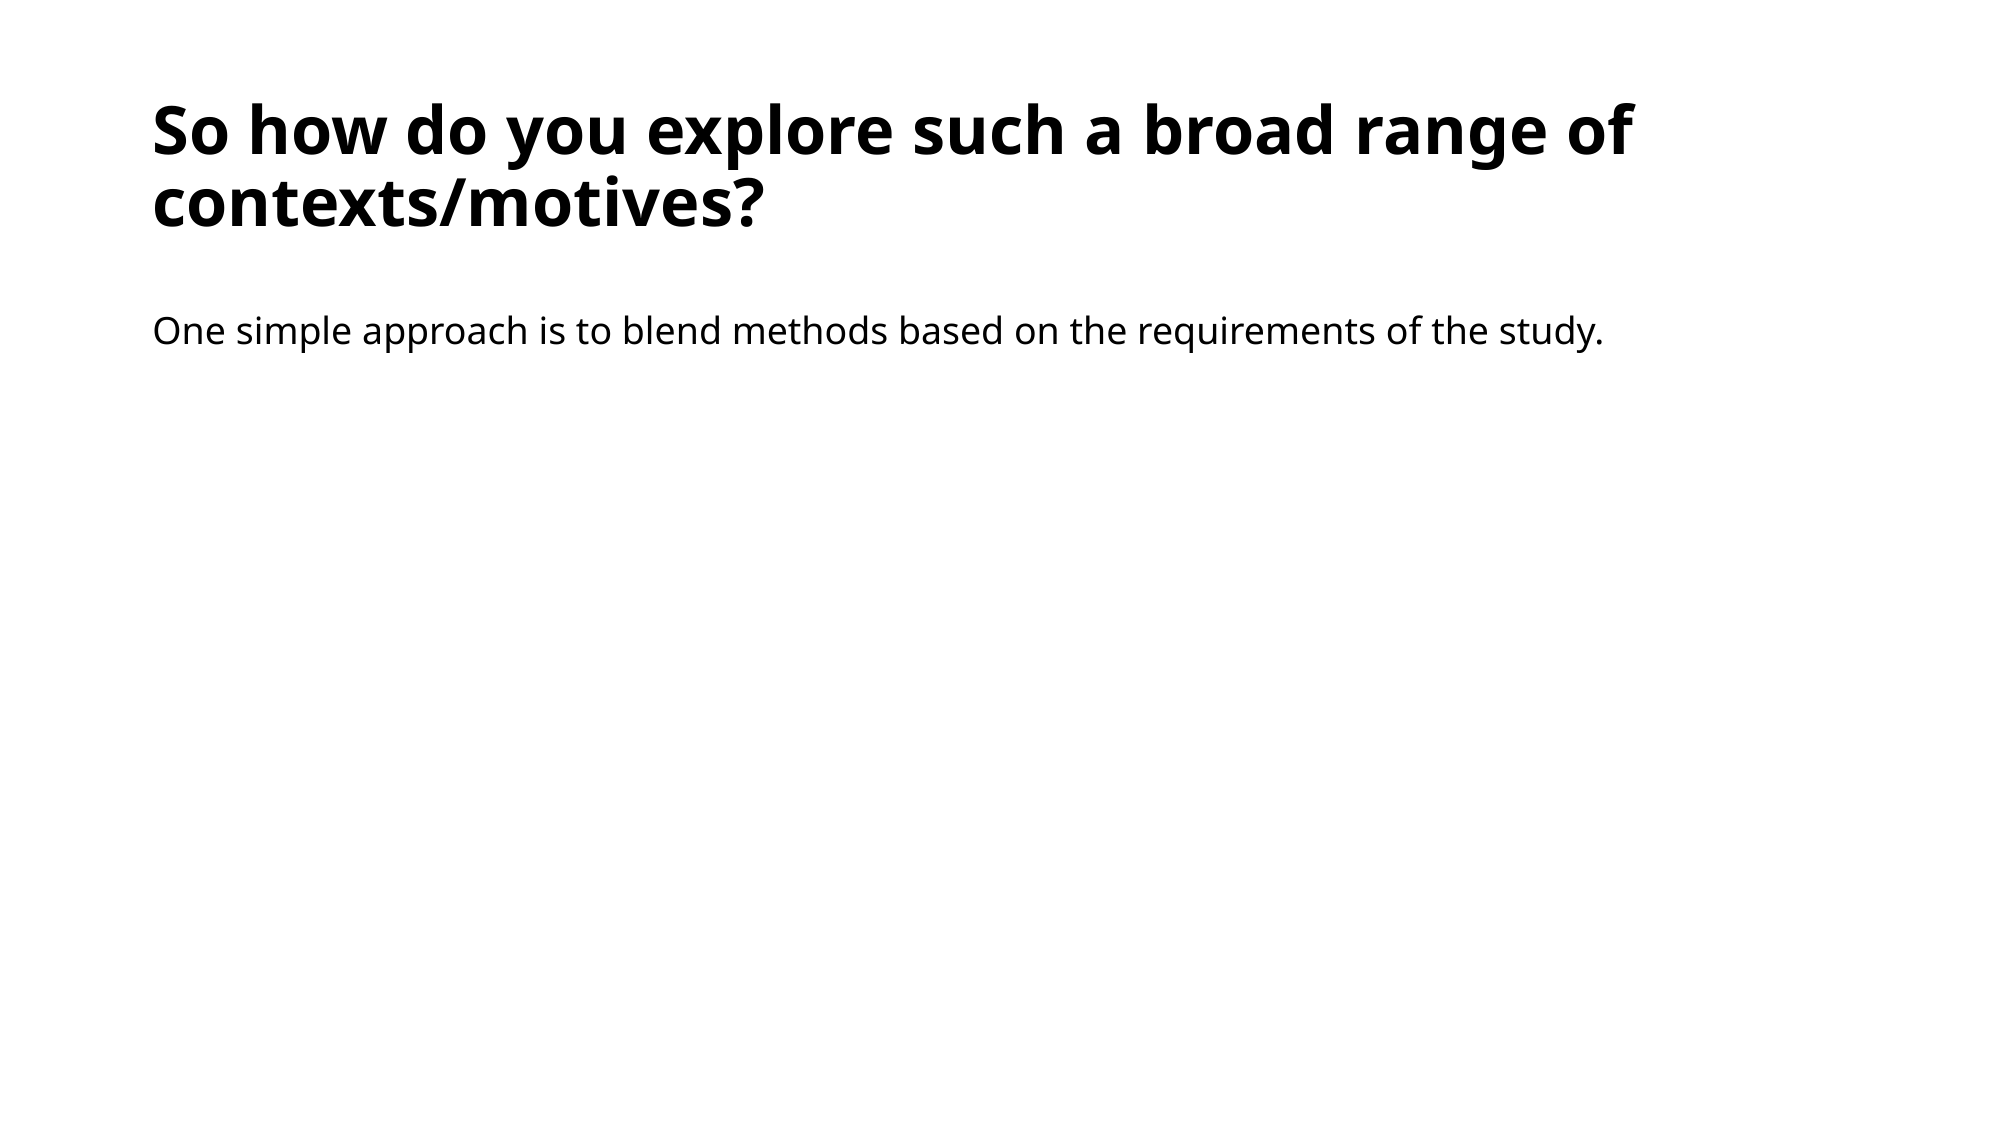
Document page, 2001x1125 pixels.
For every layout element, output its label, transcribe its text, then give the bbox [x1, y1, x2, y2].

list One simple approach is to blend methods based on the requirements of the study. [137, 299, 1863, 1014]
title So how do you explore such a broad range of contexts/motives? [137, 59, 1779, 278]
